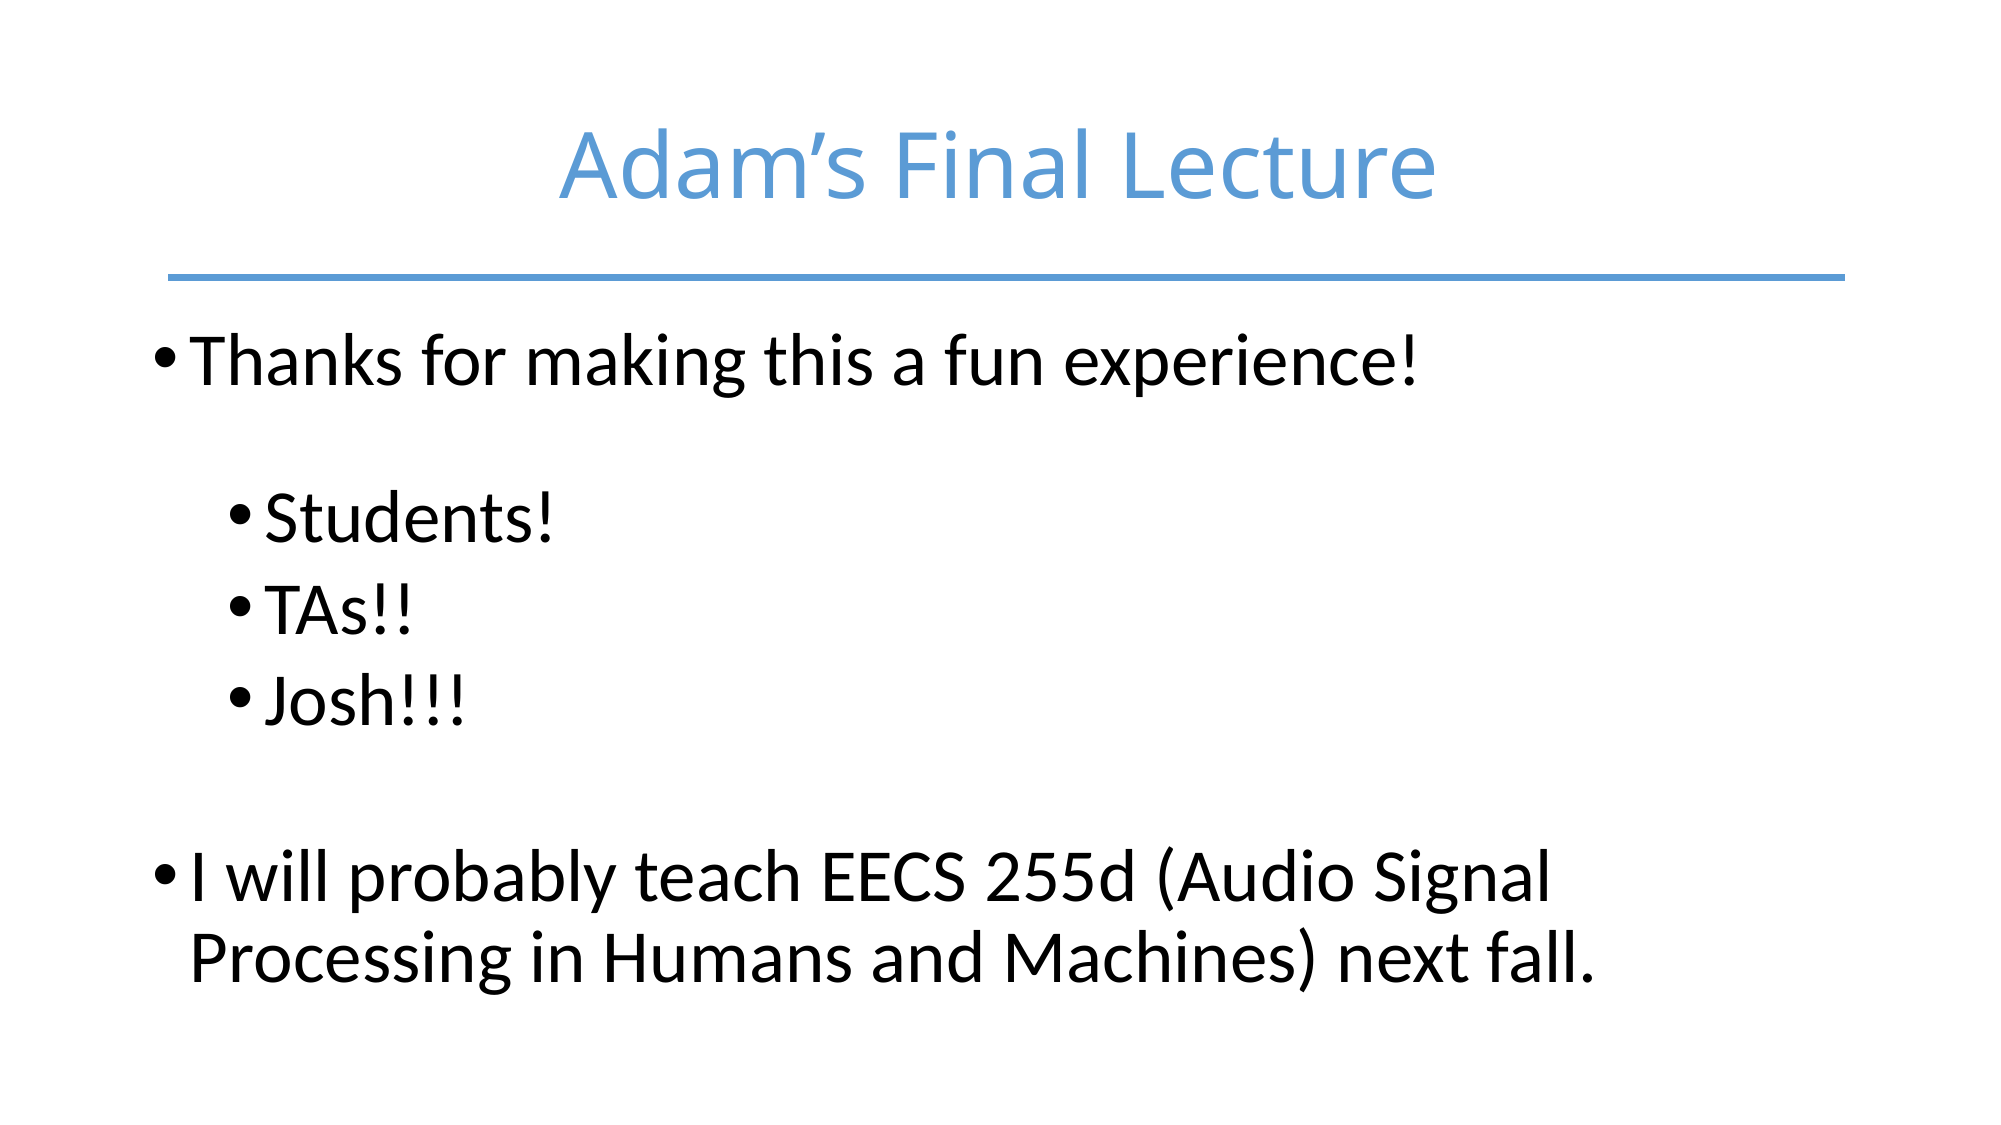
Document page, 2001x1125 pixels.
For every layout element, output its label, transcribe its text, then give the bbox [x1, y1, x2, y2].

title Adam’s Final Lecture [137, 59, 1863, 278]
list Thanks for making this a fun experience! Students! TAs!! Josh!!! I will probably teach EECS 255d (Audio Signal Processing in Humans and Machines) next fall. [137, 313, 1863, 1028]
